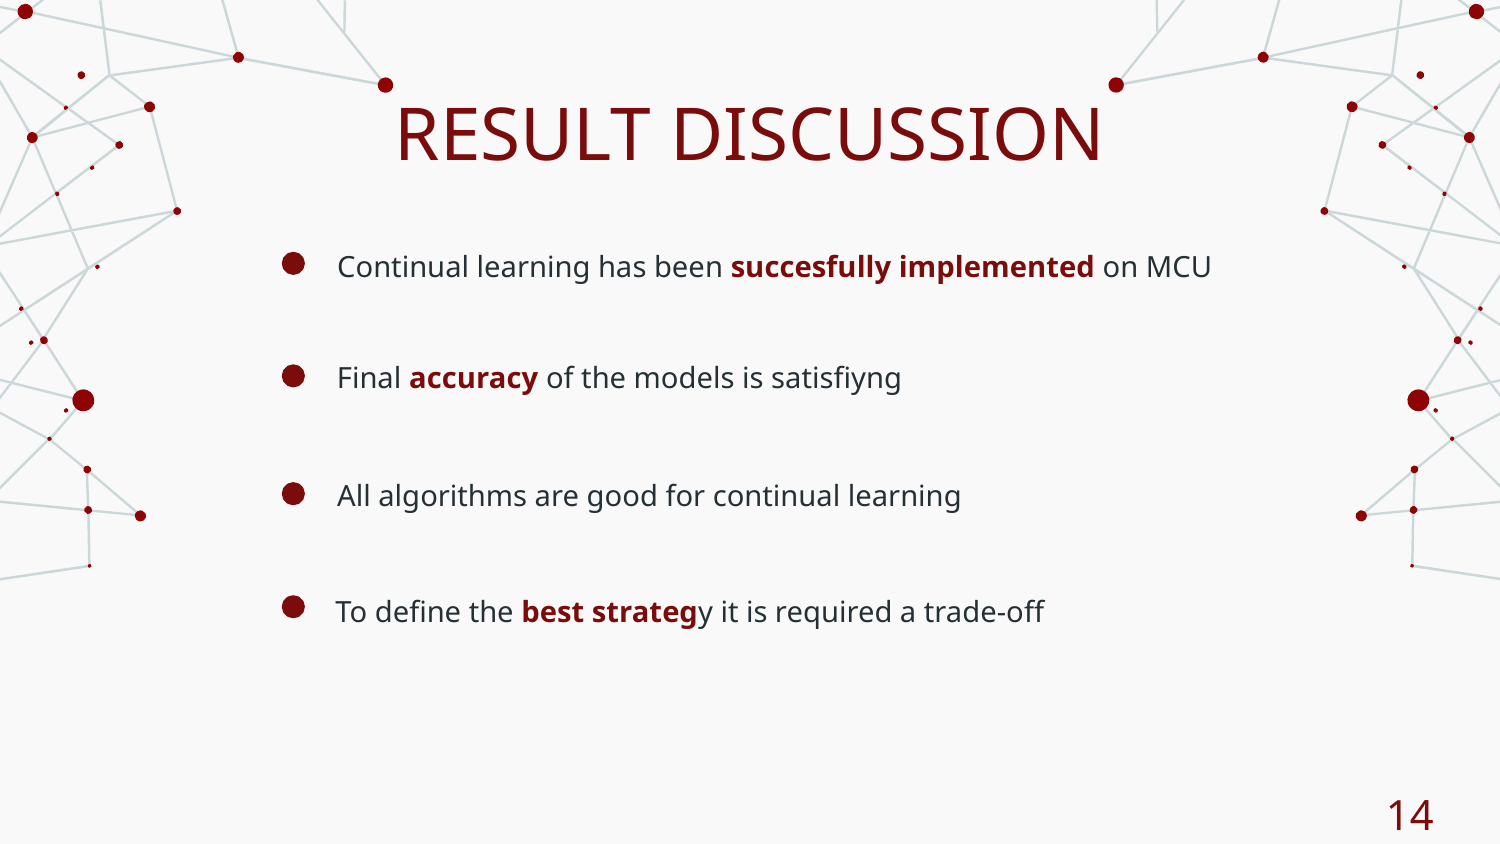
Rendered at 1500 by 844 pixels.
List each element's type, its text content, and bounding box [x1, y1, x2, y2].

text_box [281, 595, 305, 619]
text_box Continual learning has been succesfully implemented on MCU [322, 233, 1232, 289]
text_box Final accuracy of the models is satisfiyng [321, 344, 1133, 407]
text_box [281, 364, 305, 388]
text_box [281, 482, 305, 506]
text_box All algorithms are good for continual learning [322, 462, 1086, 524]
text_box 14 [1366, 774, 1454, 844]
title RESULT DISCUSSION [118, 72, 1382, 167]
text_box [281, 251, 305, 275]
text_box To define the best strategy it is required a trade-off [320, 578, 1144, 635]
